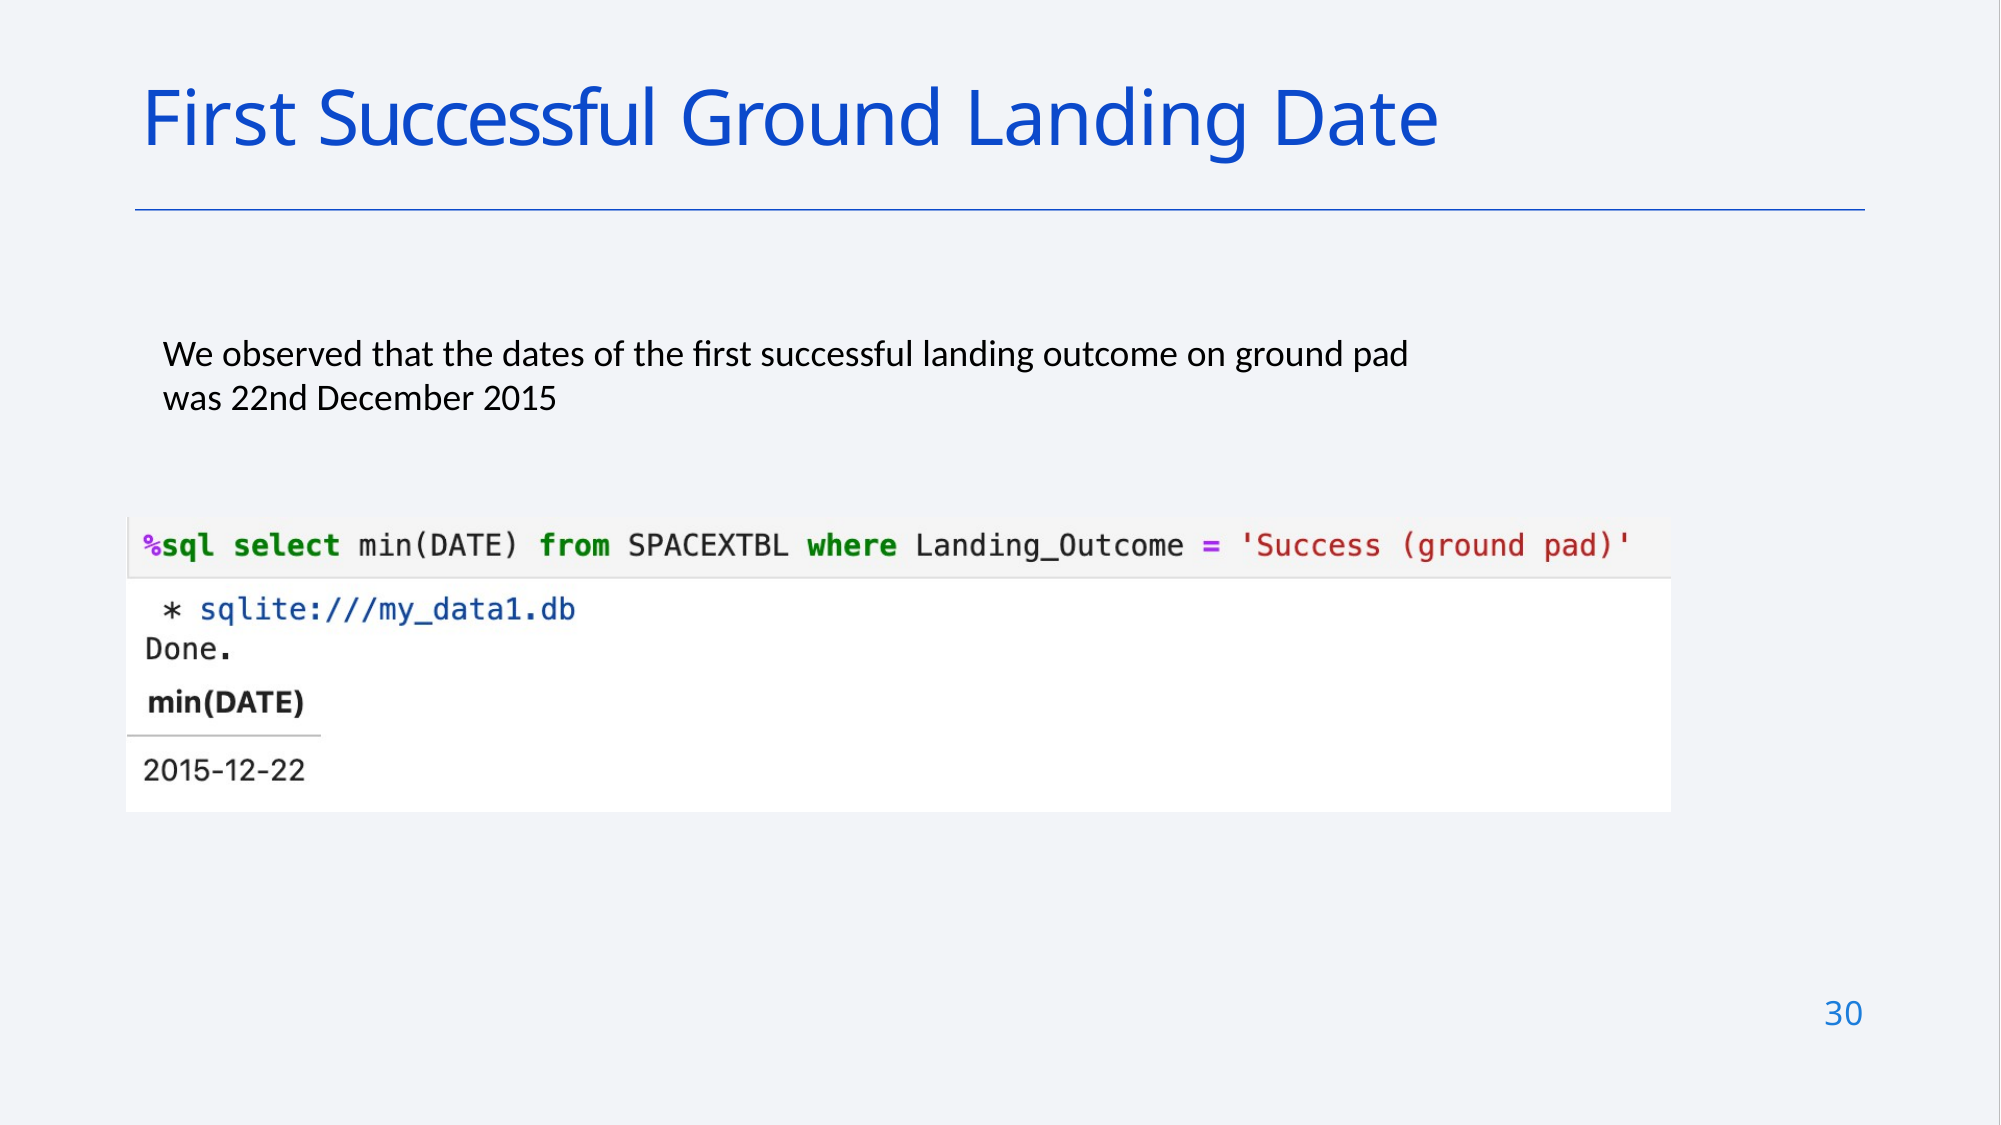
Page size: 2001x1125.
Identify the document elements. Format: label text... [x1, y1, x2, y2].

title First Successful Ground Landing Date [139, 66, 1715, 257]
picture [0, 0, 2000, 1125]
slide_number 30 [1818, 998, 1873, 1125]
text_box We observed that the dates of the first successful landing outcome on ground pad was 22nd December 2015 [160, 325, 1415, 418]
